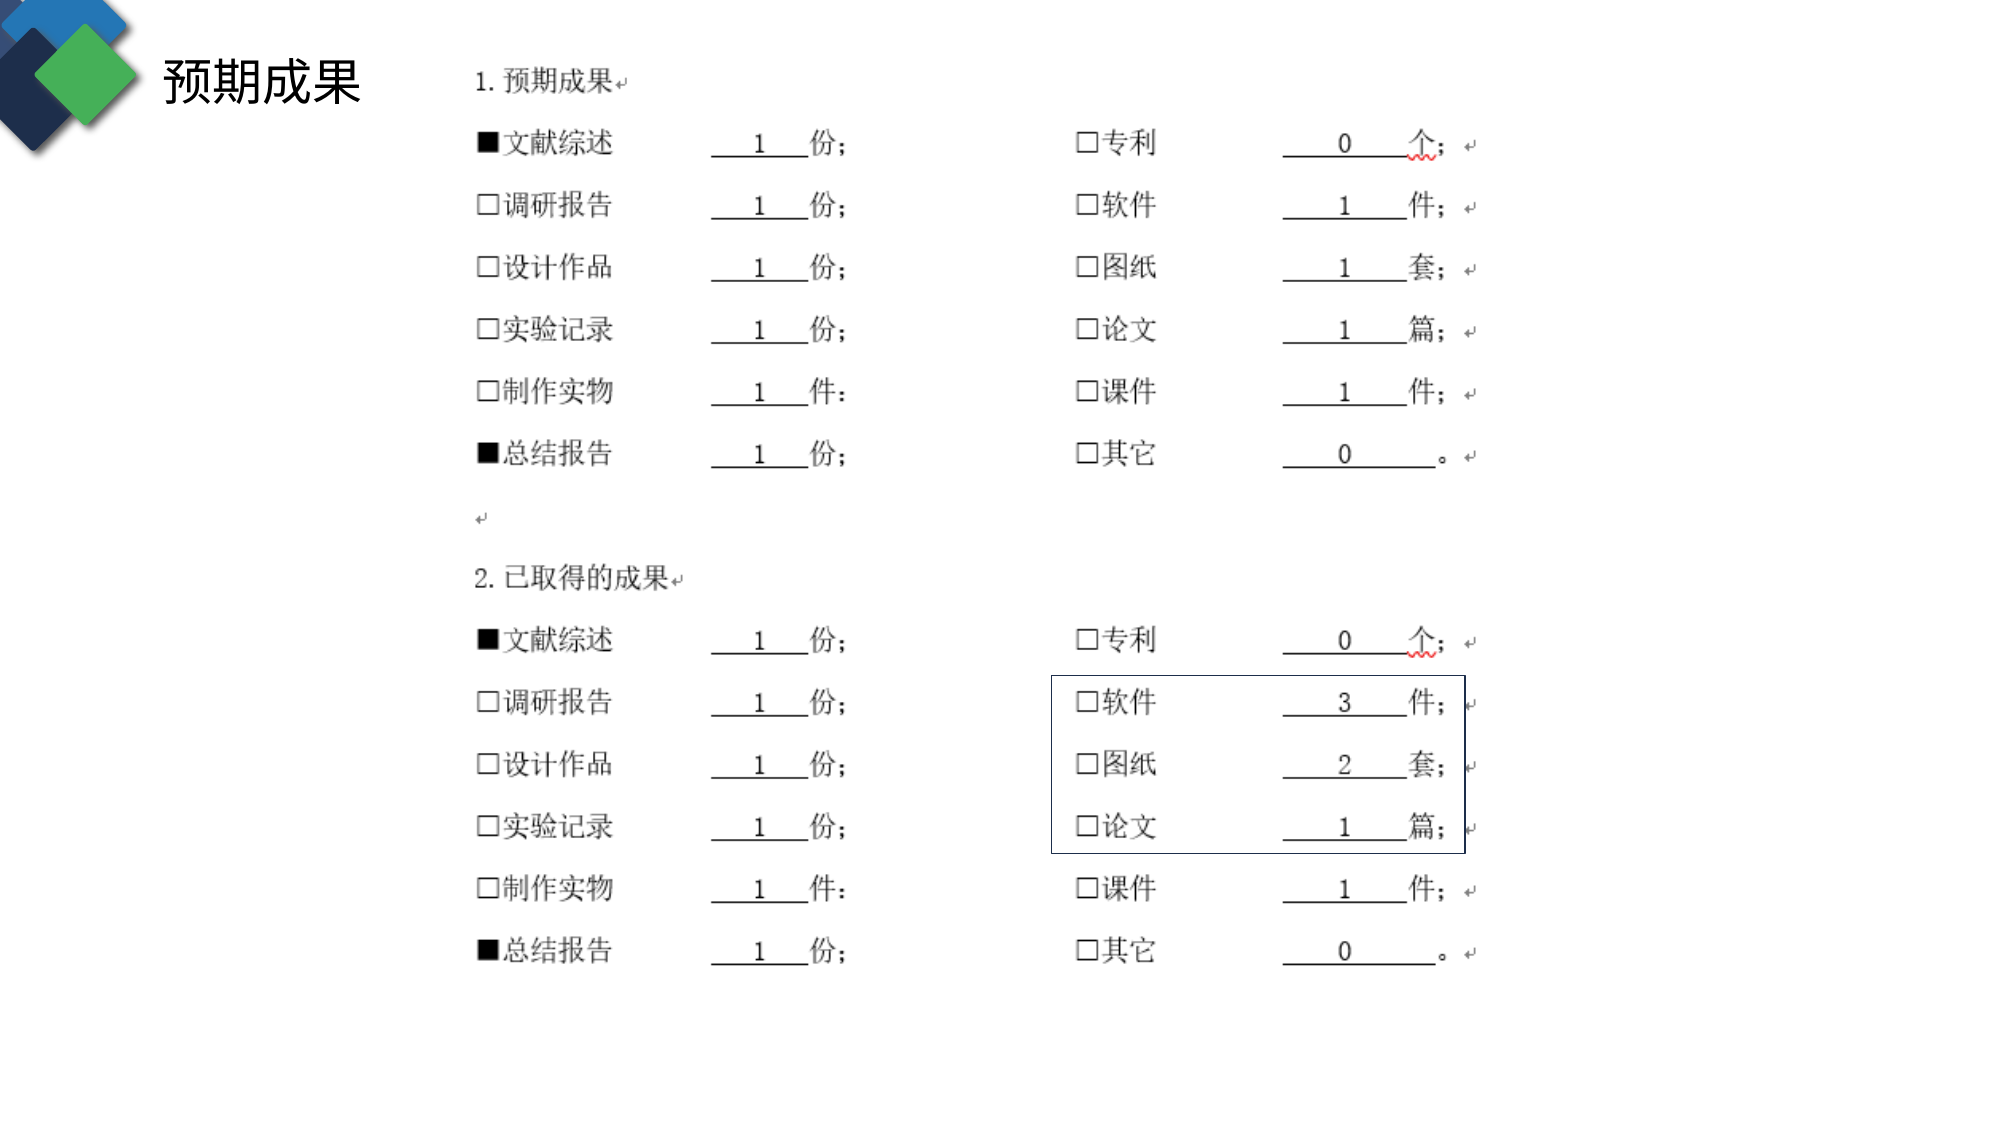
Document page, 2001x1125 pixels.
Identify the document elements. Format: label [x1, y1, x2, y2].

text_box [0, 0, 733, 134]
picture [463, 43, 1635, 983]
